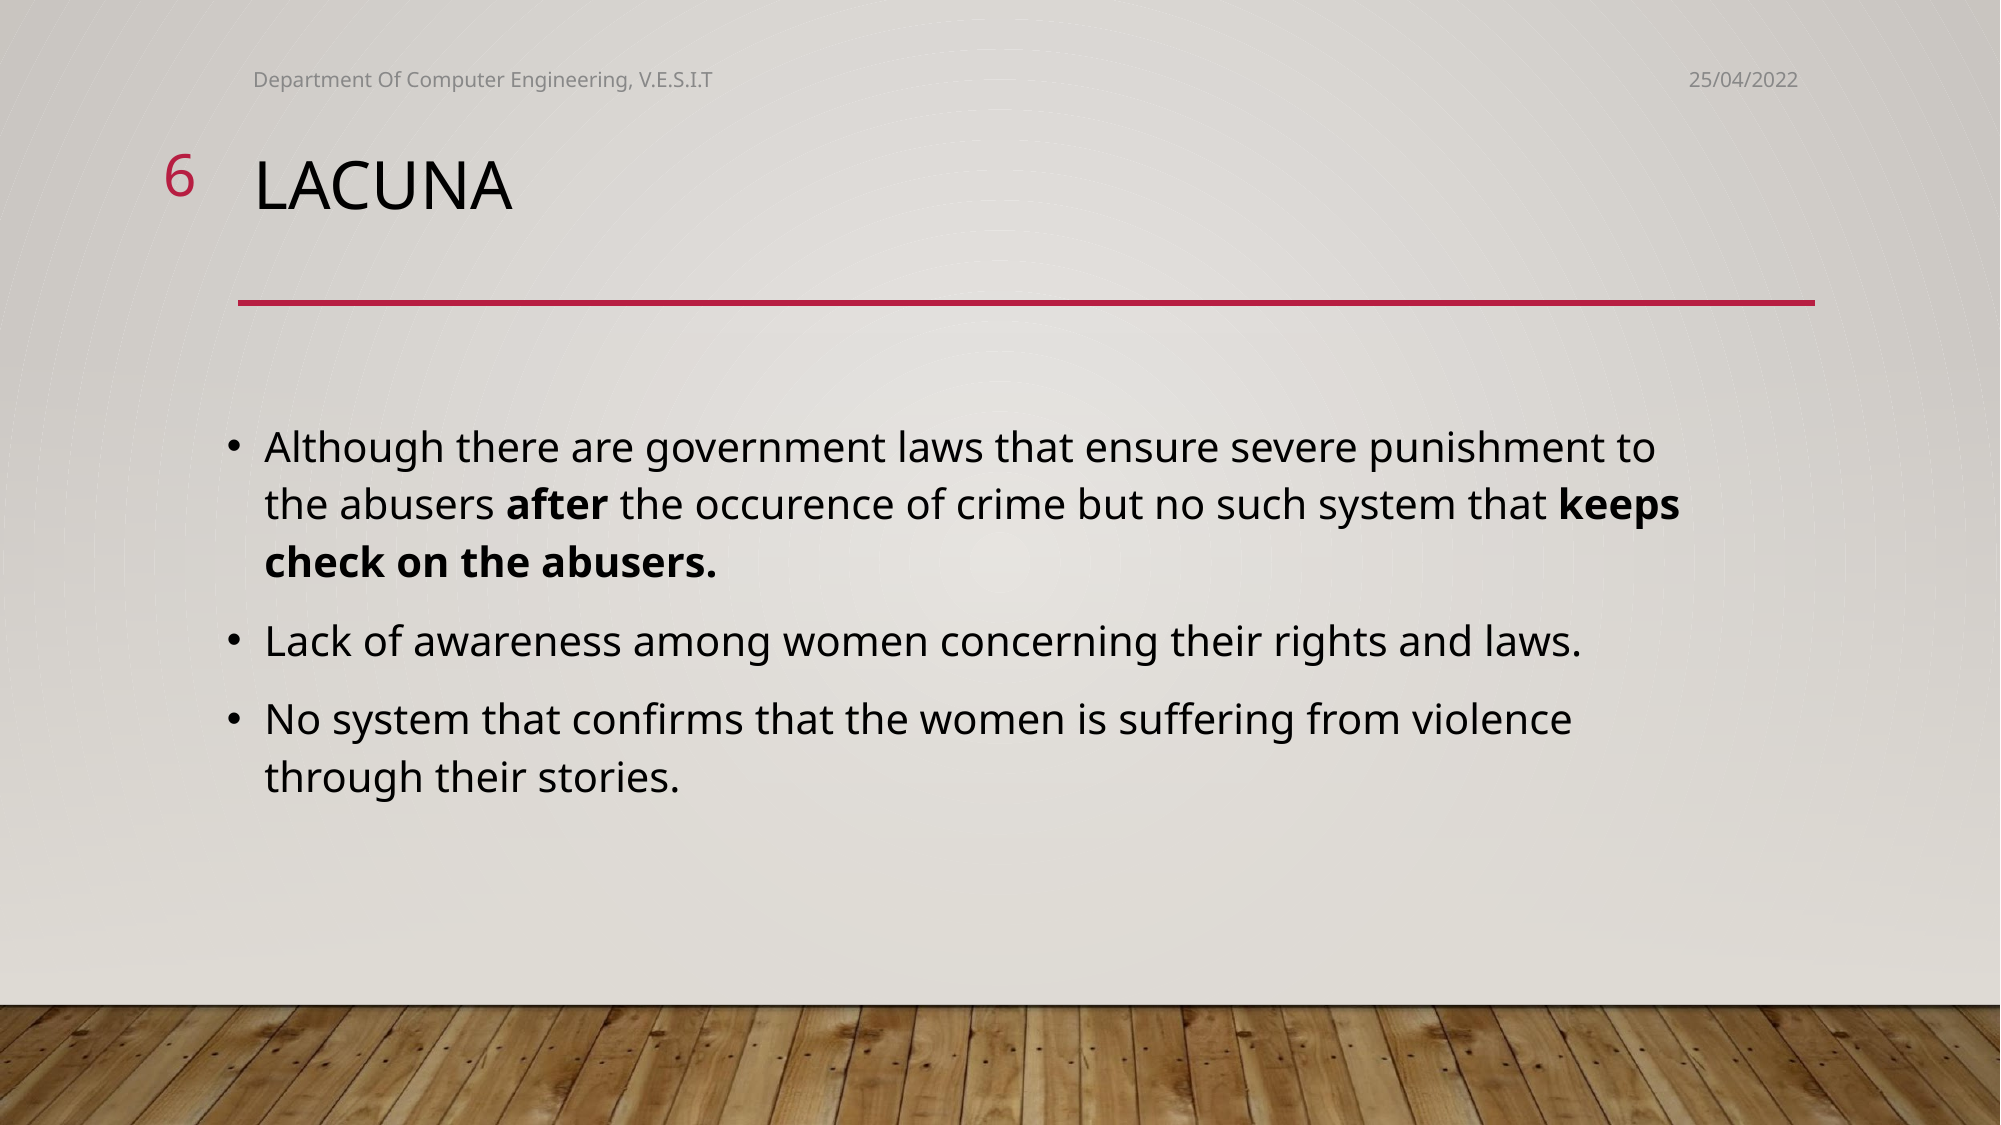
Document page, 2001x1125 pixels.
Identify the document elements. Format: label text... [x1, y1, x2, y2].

list Although there are government laws that ensure severe punishment to the abusers after the occurence of crime but no such system that keeps check on the abusers. Lack of awareness among women concerning their rights and laws. No system that confirms that the women is suffering from violence through their stories. [211, 355, 1735, 983]
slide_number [1239, 54, 1814, 105]
title LACUNA [238, 144, 1945, 317]
slide_number ‹#› [78, 131, 212, 214]
picture [0, 1005, 2000, 1125]
footer Department Of Computer Engineering, V.E.S.I.T [238, 54, 1213, 105]
